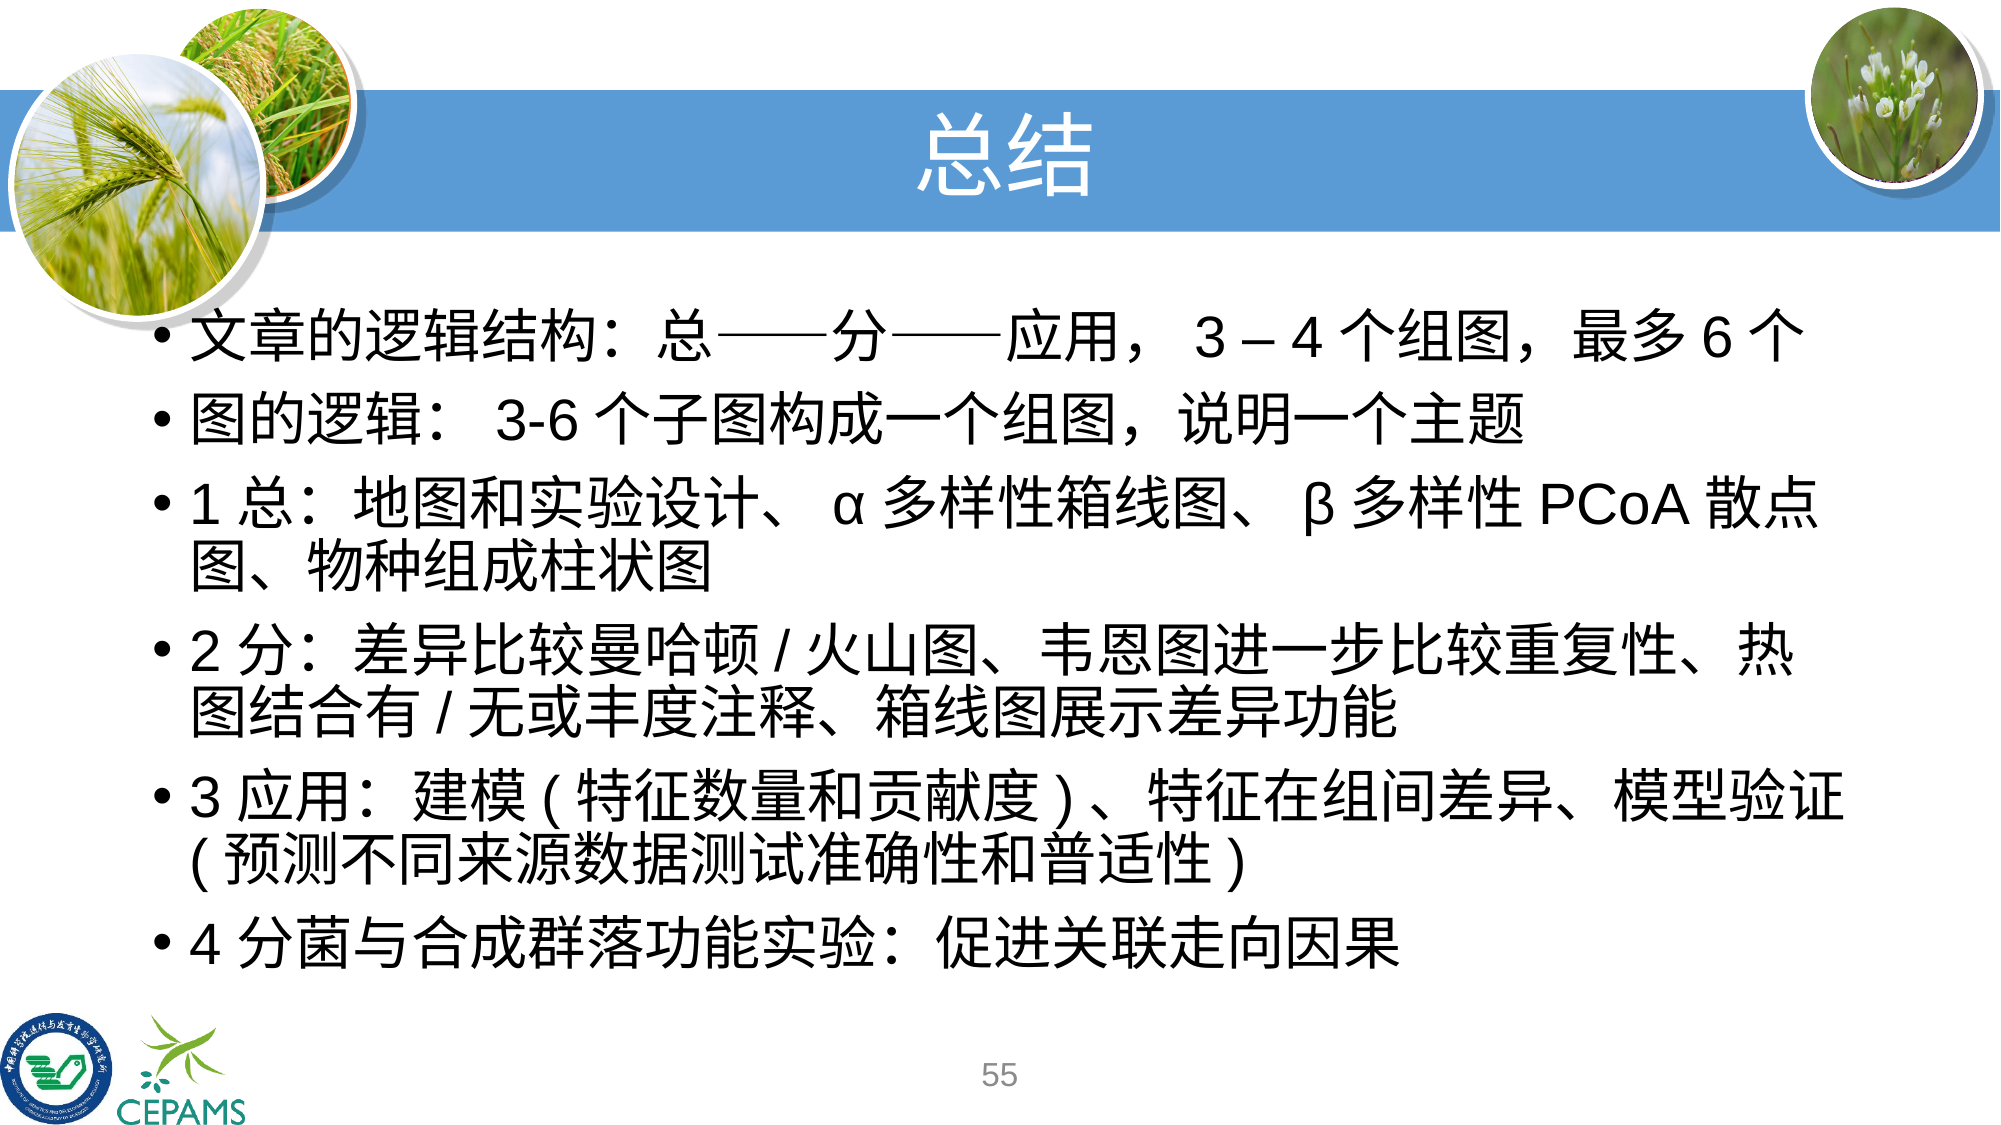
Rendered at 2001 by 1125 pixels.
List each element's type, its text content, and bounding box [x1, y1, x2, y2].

picture [1813, 7, 1977, 183]
list 文章的逻辑结构：总——分——应用，3 – 4个组图，最多6个 图的逻辑：3-6个子图构成一个组图，说明一个主题 1总：地图和实验设计、α多样性箱线图、β多样性PCoA散点图、物种组成柱状图 2分：差异比较曼哈顿/火山图、韦恩图进一步比较重复性、热图结合有/无或丰度注释、箱线图展示差异功能 3应用：建模(特征数量和贡献度)、特征在组间差异、模型验证(预测不同来源数据测试准确性和普适性) 4分菌与合成群落功能实验：促进关联走向因果 [137, 299, 1863, 1014]
picture [180, 8, 344, 72]
picture [15, 55, 244, 315]
footer 55 [662, 1042, 1338, 1103]
title 总结 [143, 72, 1869, 248]
picture [0, 1013, 245, 1125]
